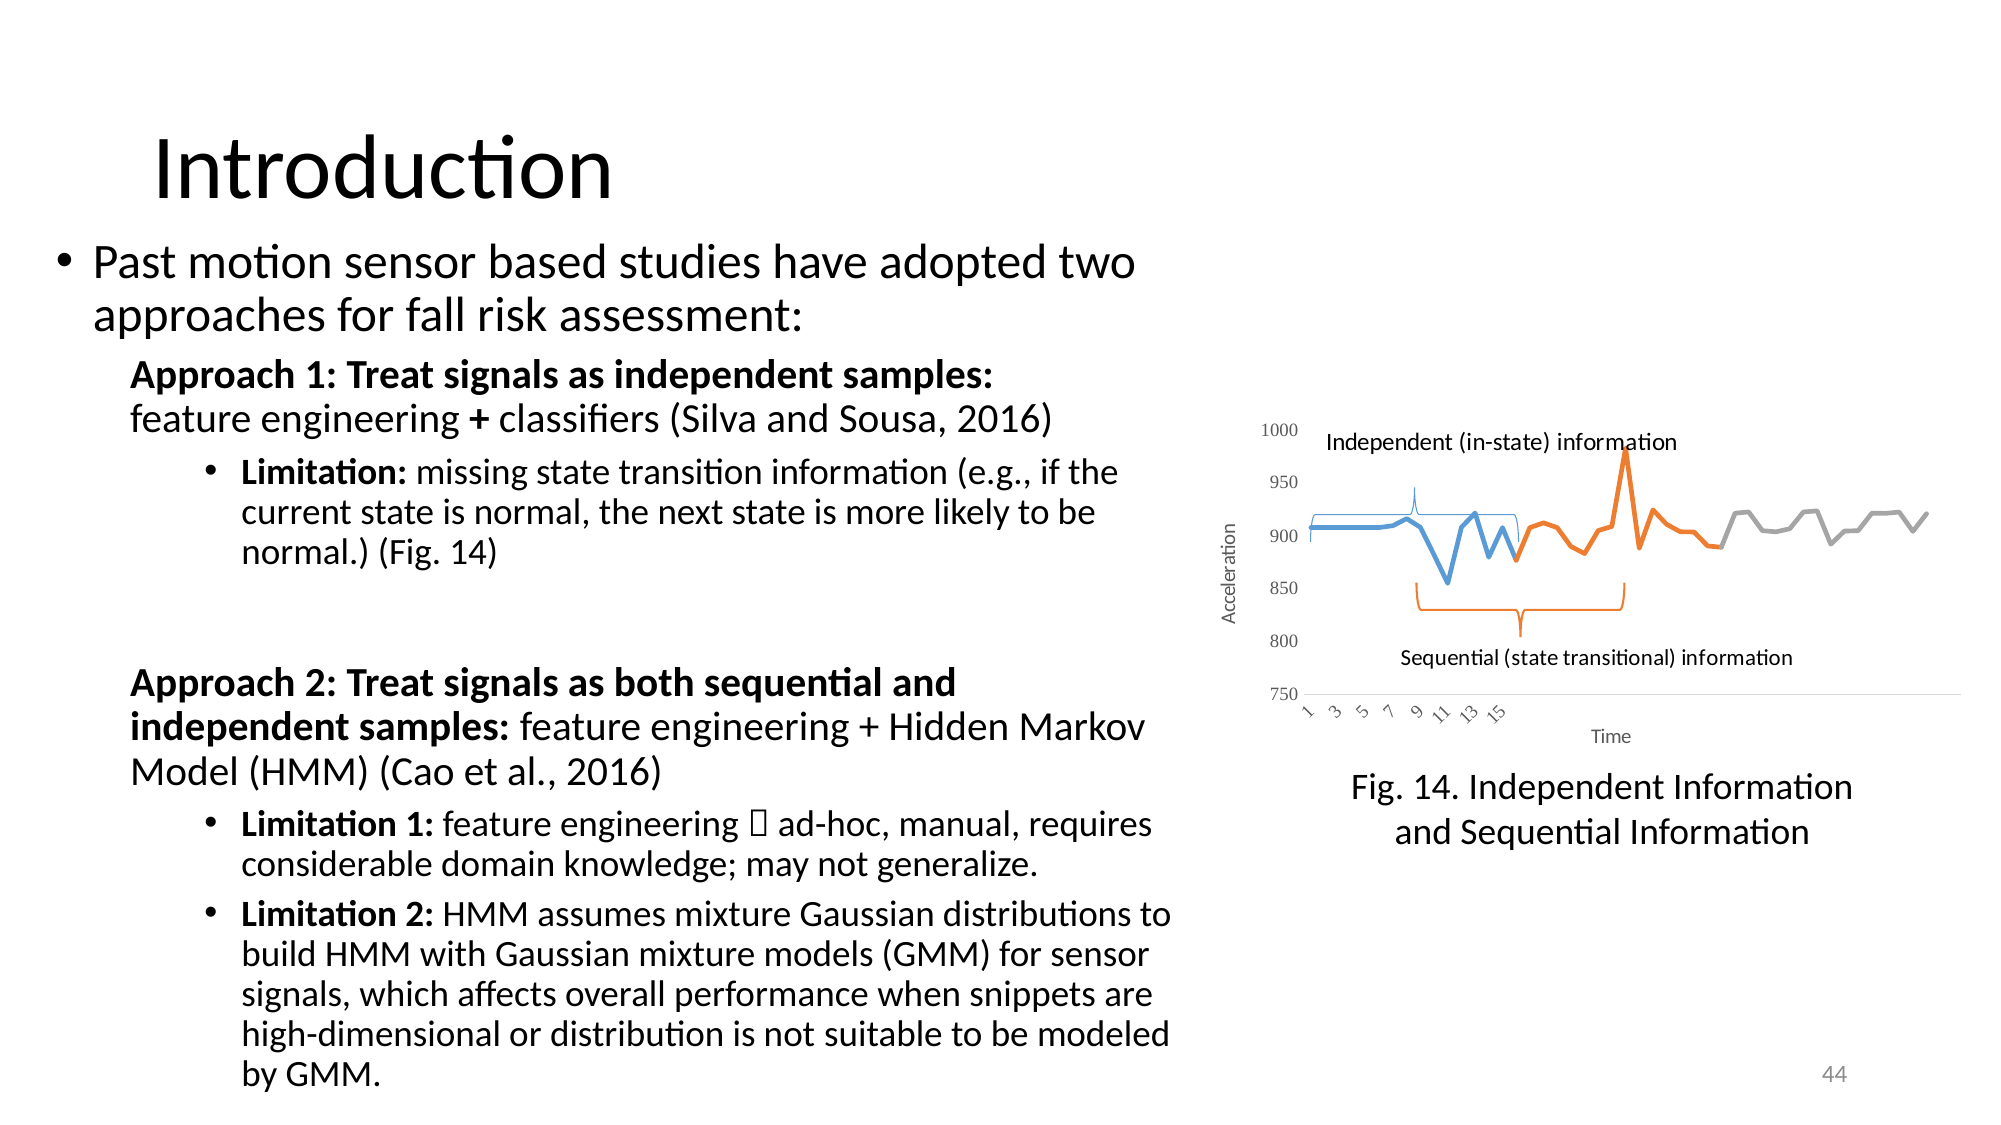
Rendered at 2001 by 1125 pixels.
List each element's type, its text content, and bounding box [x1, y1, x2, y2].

list Past motion sensor based studies have adopted two approaches for fall risk assessment: Approach 1: Treat signals as independent samples: feature engineering + classifiers (Silva and Sousa, 2016) Limitation: missing state transition information (e.g., if the current state is normal, the next state is more likely to be normal.) (Fig. 14) Approach 2: Treat signals as both sequential and independent samples: feature engineering + Hidden Markov Model (HMM) (Cao et al., 2016) Limitation 1: feature engineering  ad-hoc, manual, requires considerable domain knowledge; may not generalize. Limitation 2: HMM assumes mixture Gaussian distributions to build HMM with Gaussian mixture models (GMM) for sensor signals, which affects overall performance when snippets are high-dimensional or distribution is not suitable to be modeled by GMM. [40, 228, 1193, 1103]
slide_number 44 [1412, 1042, 1863, 1103]
title Introduction [137, 59, 1863, 278]
text_box Fig. 14. Independent Information and Sequential Information [1251, 755, 1879, 860]
chart [1213, 410, 1985, 755]
